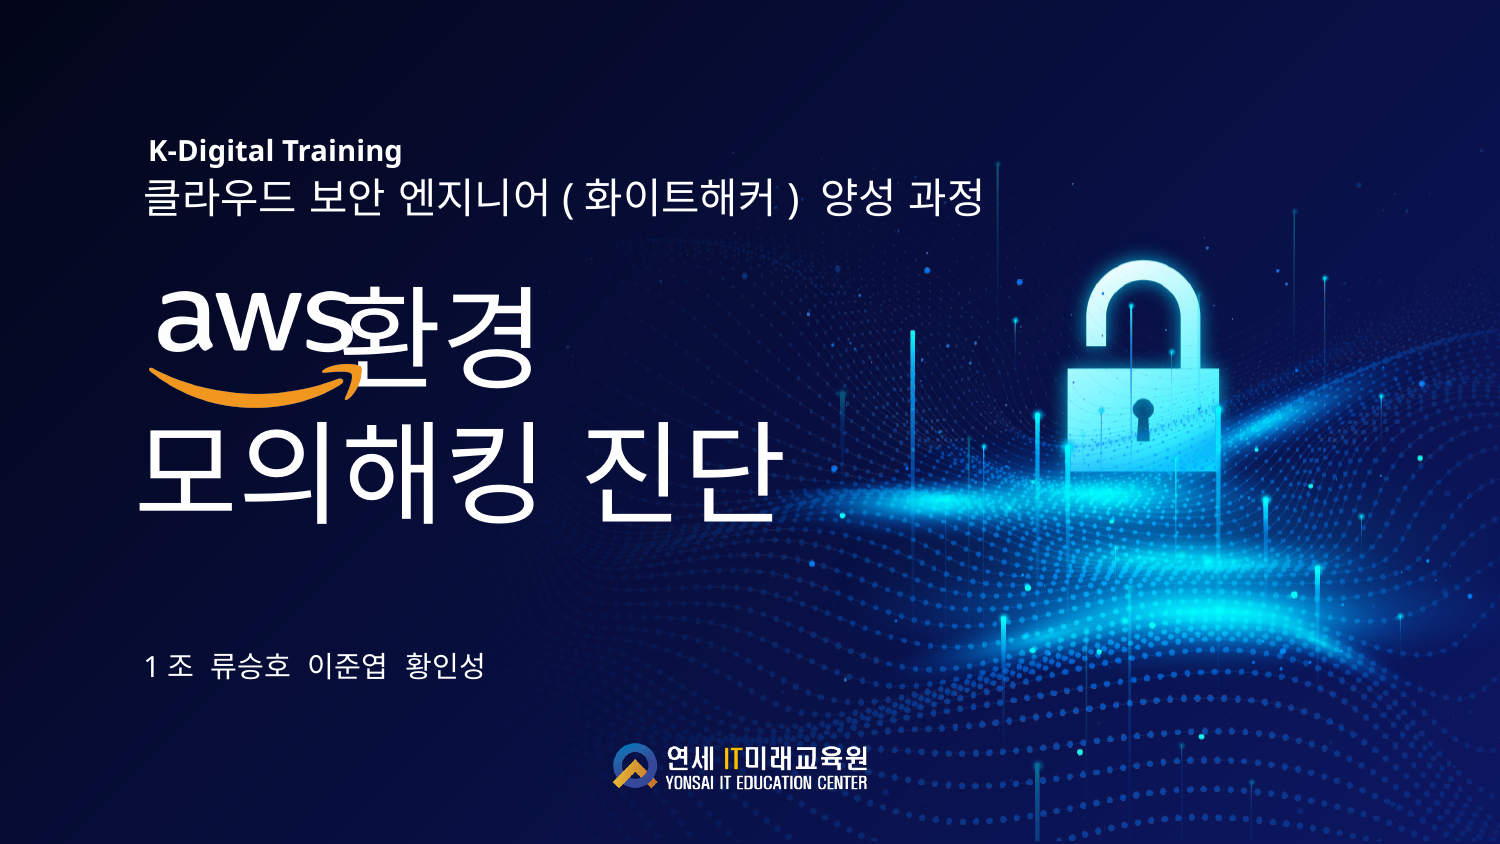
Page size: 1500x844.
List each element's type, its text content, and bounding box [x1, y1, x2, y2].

title 환경 모의해킹 진단 [119, 272, 468, 553]
text_box 1조 류승호 이준엽 황인성 [128, 640, 468, 691]
text_box K-Digital Training [133, 102, 1133, 183]
text_box 클라우드 보안 엔지니어(화이트해커) 양성 과정 [128, 156, 468, 237]
picture [473, 109, 1500, 844]
picture [148, 291, 362, 409]
